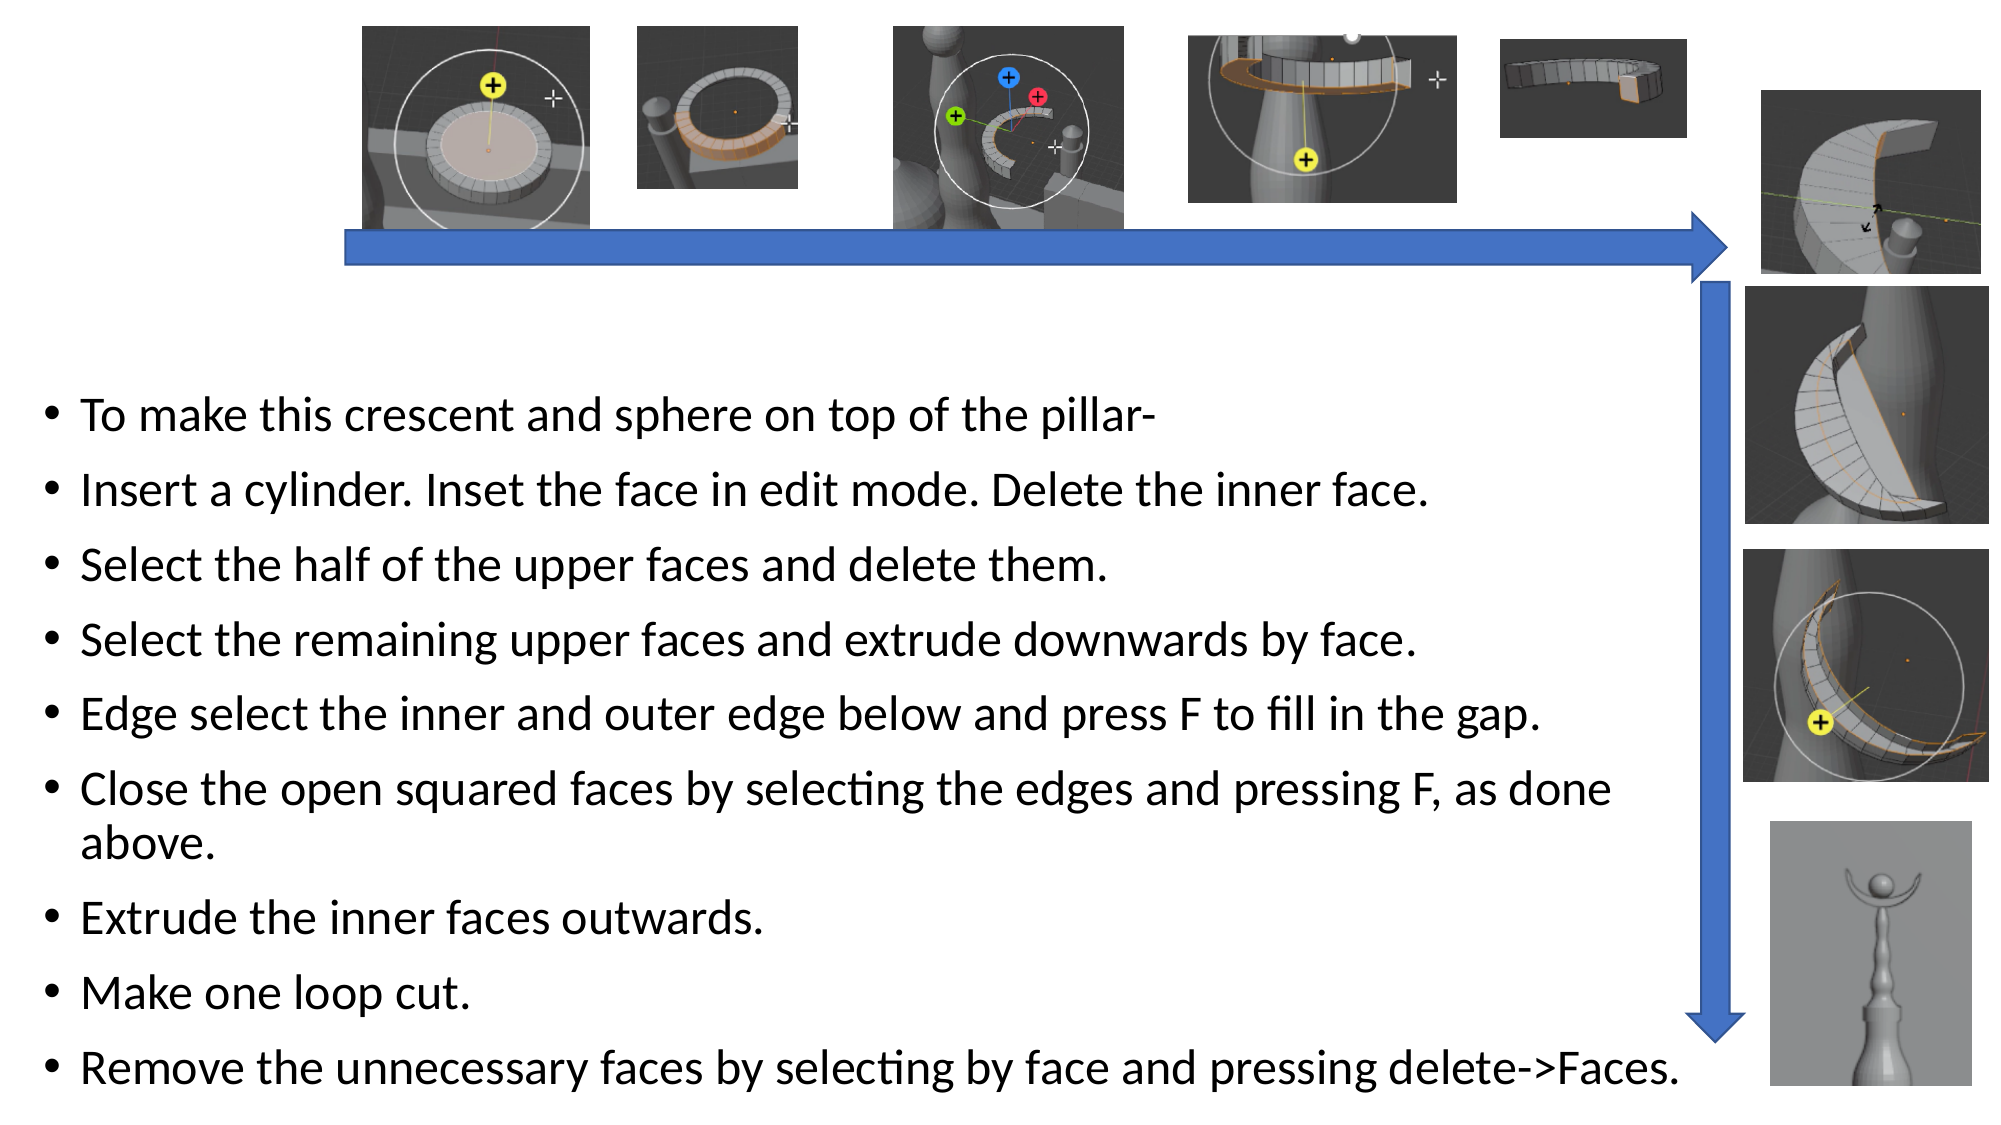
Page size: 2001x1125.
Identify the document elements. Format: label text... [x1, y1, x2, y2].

picture [1770, 821, 1972, 1086]
picture [1743, 549, 1989, 782]
picture [1187, 34, 1457, 203]
text_box [1684, 280, 1747, 1044]
text_box [344, 210, 1729, 285]
picture [1745, 286, 1989, 524]
picture [893, 26, 1124, 237]
picture [1761, 90, 1981, 274]
picture [637, 26, 798, 189]
picture [362, 26, 590, 237]
text_box To make this crescent and sphere on top of the pillar- Insert a cylinder. Inset the face in edit mode. Delete the inner face. Select the half of the upper faces and delete them. Select the remaining upper faces and extrude downwards by face. Edge select the inner and outer edge below and press F to fill in the gap. Close the open squared faces by selecting the edges and pressing F, as done above. Extrude the inner faces outwards. Make one loop cut. Remove the unnecessary faces by selecting by face and pressing delete->Faces. [28, 381, 1727, 1113]
picture [1500, 39, 1687, 138]
